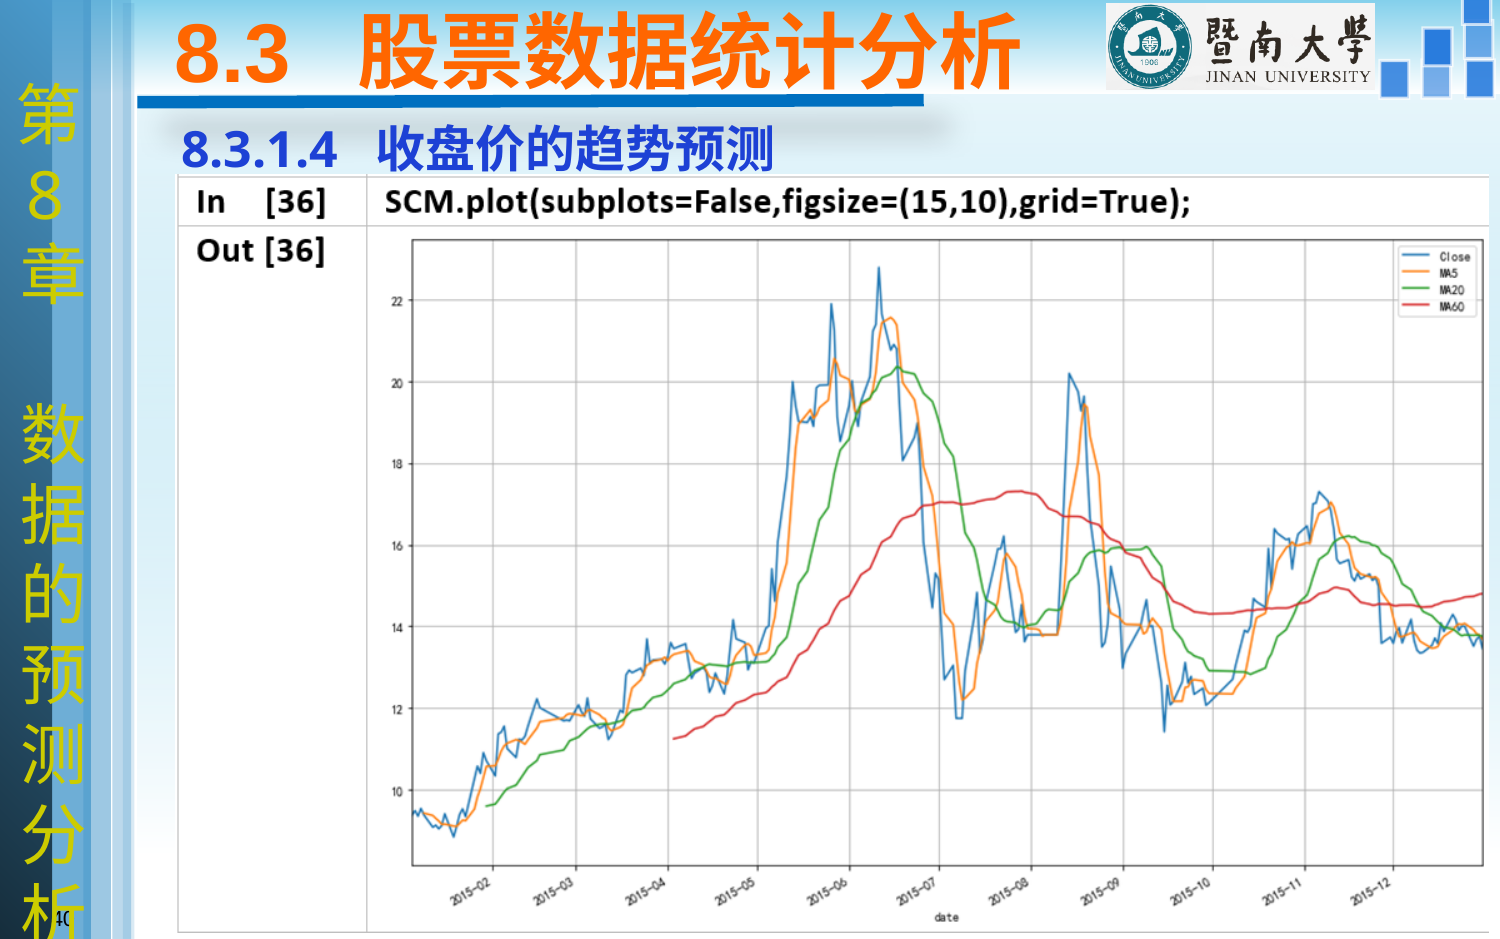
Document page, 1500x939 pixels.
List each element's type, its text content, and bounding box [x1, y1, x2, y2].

text_box 8.3.1.4 收盘价的趋势预测 [159, 110, 797, 186]
picture [174, 174, 1489, 933]
text_box 第8章 数据的预测分析 [1, 65, 107, 939]
picture [1106, 3, 1375, 90]
title 8.3 股票数据统计分析 [159, 15, 1132, 83]
